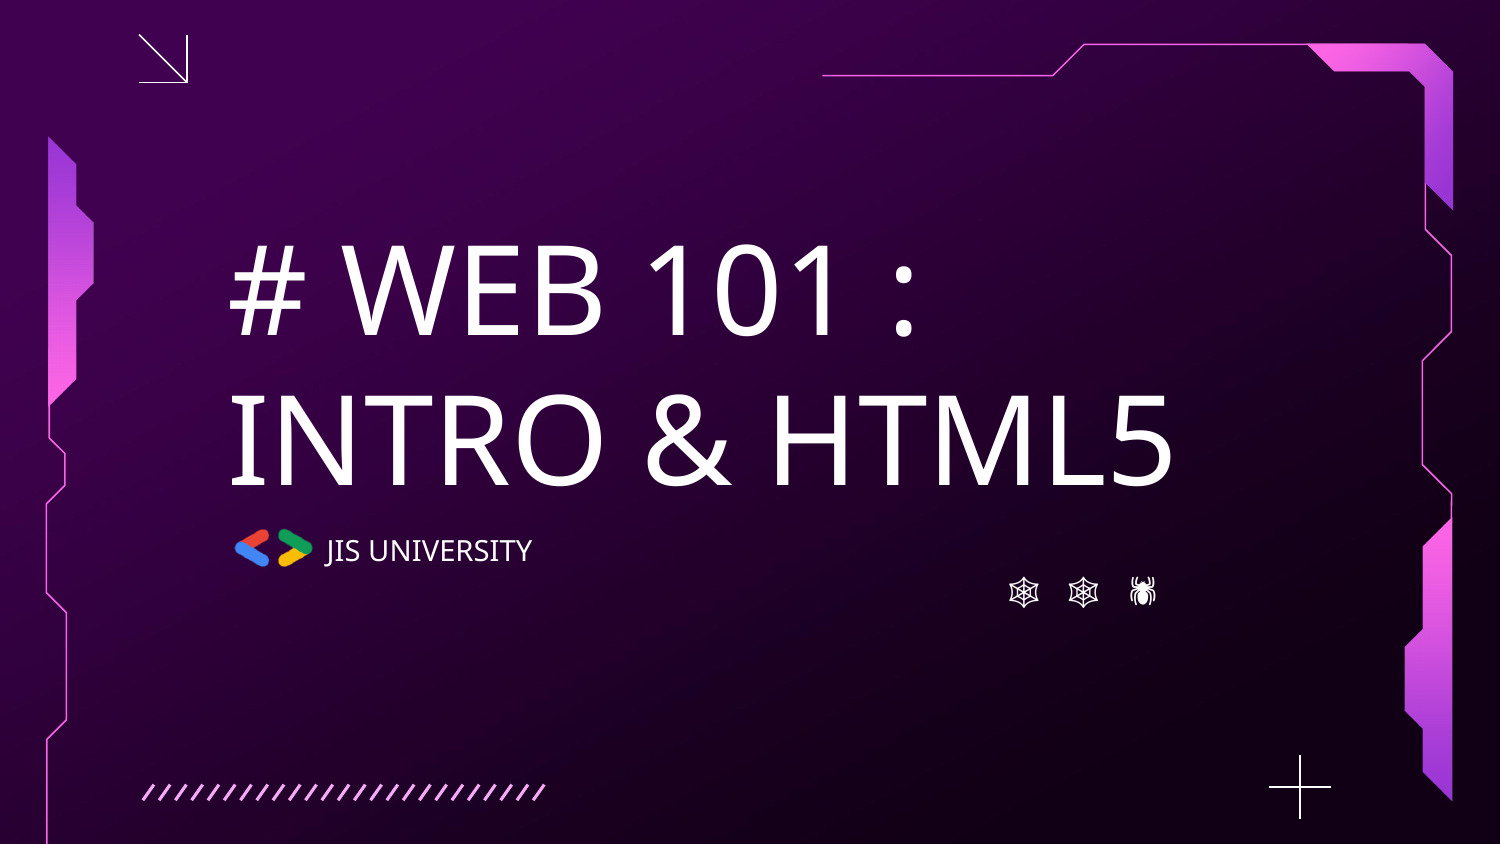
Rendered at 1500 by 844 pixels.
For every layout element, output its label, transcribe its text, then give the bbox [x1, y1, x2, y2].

picture [0, 0, 1500, 844]
title # WEB 101 : INTRO & HTML5 [212, 208, 1288, 526]
text_box JIS UNIVERSITY [318, 524, 548, 575]
subtitle 🕸 🕸 🕷 [325, 557, 1175, 636]
